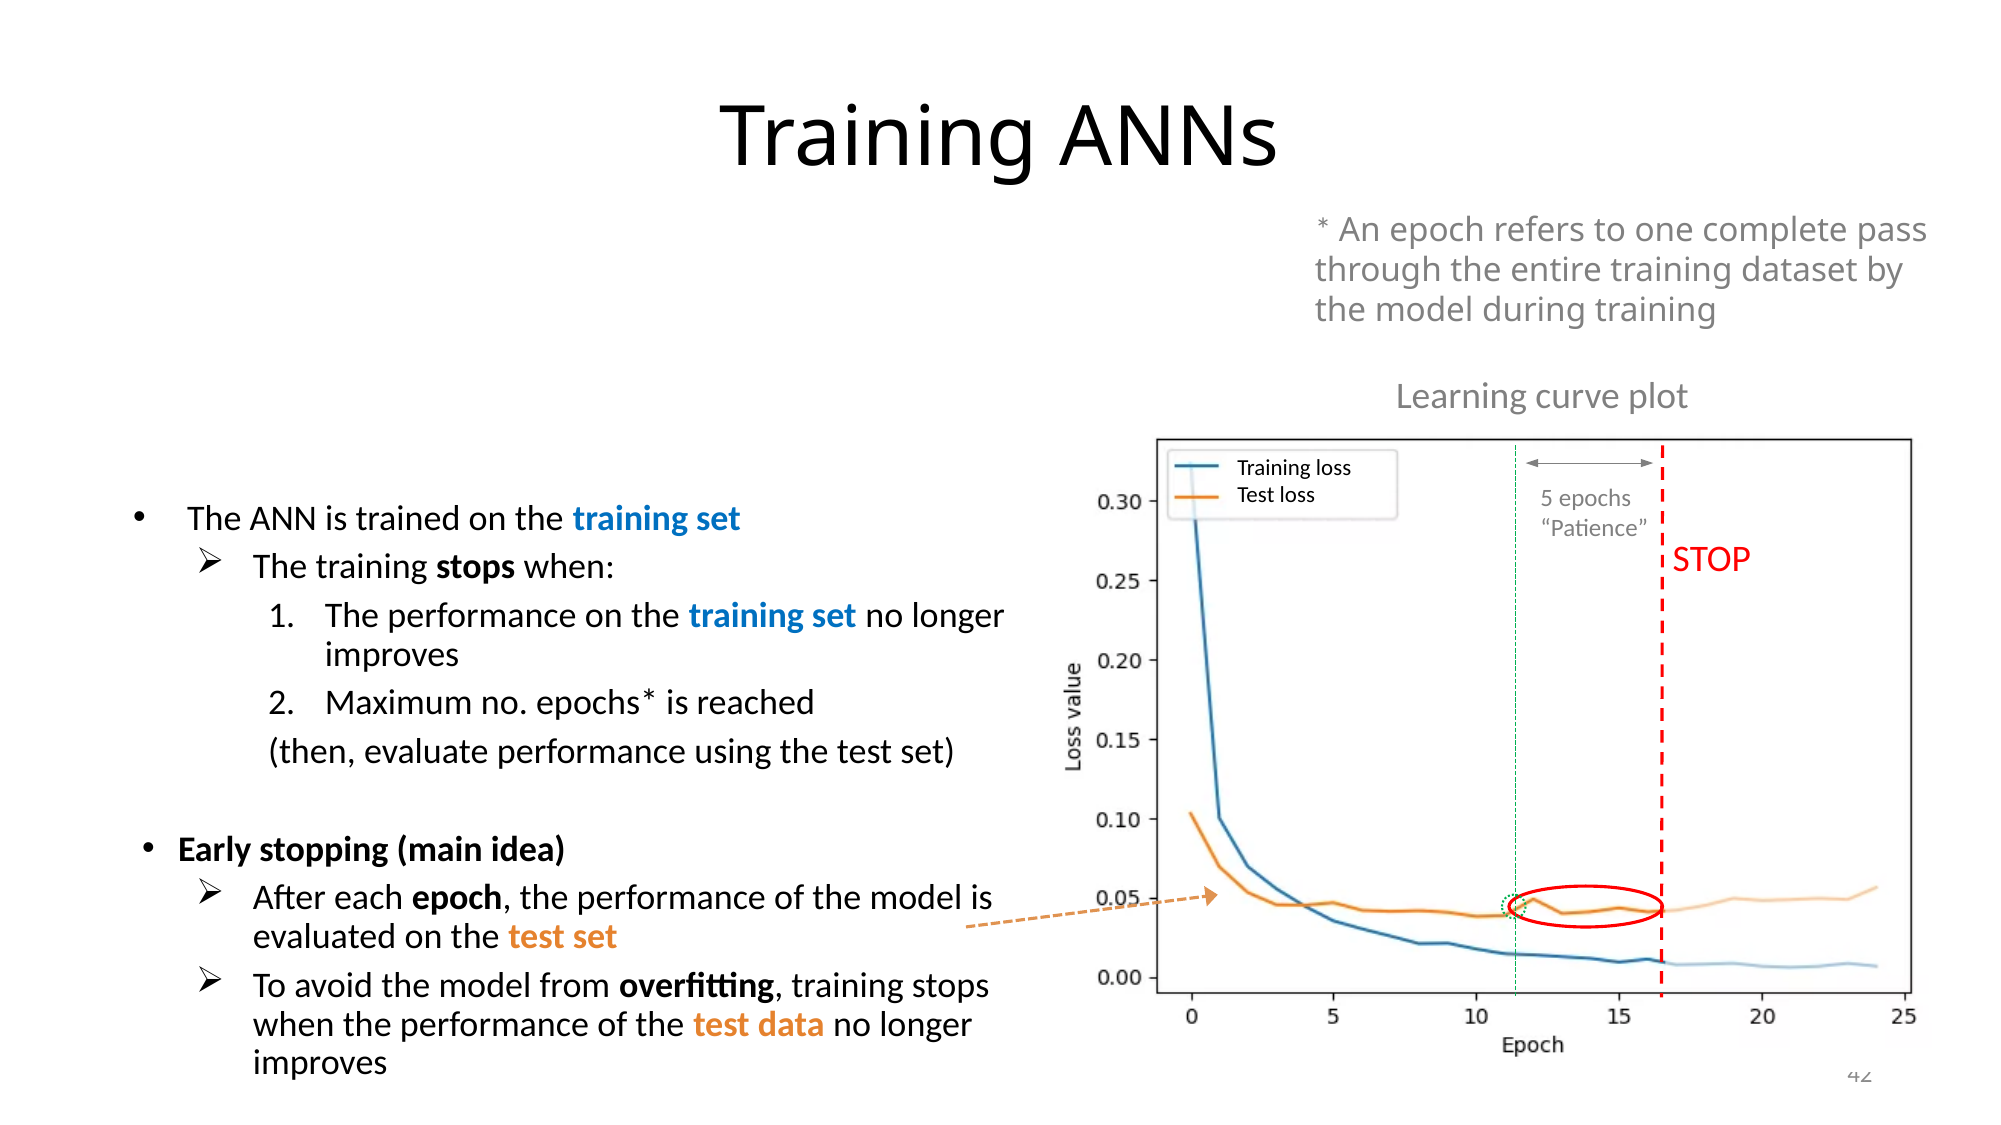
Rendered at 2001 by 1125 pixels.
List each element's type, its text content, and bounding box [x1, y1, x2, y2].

text_box * An epoch refers to one complete pass through the entire training dataset by the model during training [1300, 200, 1964, 354]
text_box Learning curve plot [1153, 363, 1932, 424]
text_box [1061, 433, 1932, 1072]
list The ANN is trained on the training set The training stops when: The performance on the training set no longer improves Maximum no. epochs* is reached (then, evaluate performance using the test set) Early stopping (main idea) After each epoch, the performance of the model is evaluated on the test set To avoid the model from overfitting, training stops when the performance of the test data no longer improves [118, 206, 1027, 1093]
slide_number 42 [1691, 1072, 1888, 1103]
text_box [965, 894, 1218, 927]
title Training ANNs [324, 45, 1675, 233]
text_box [1509, 445, 1888, 998]
